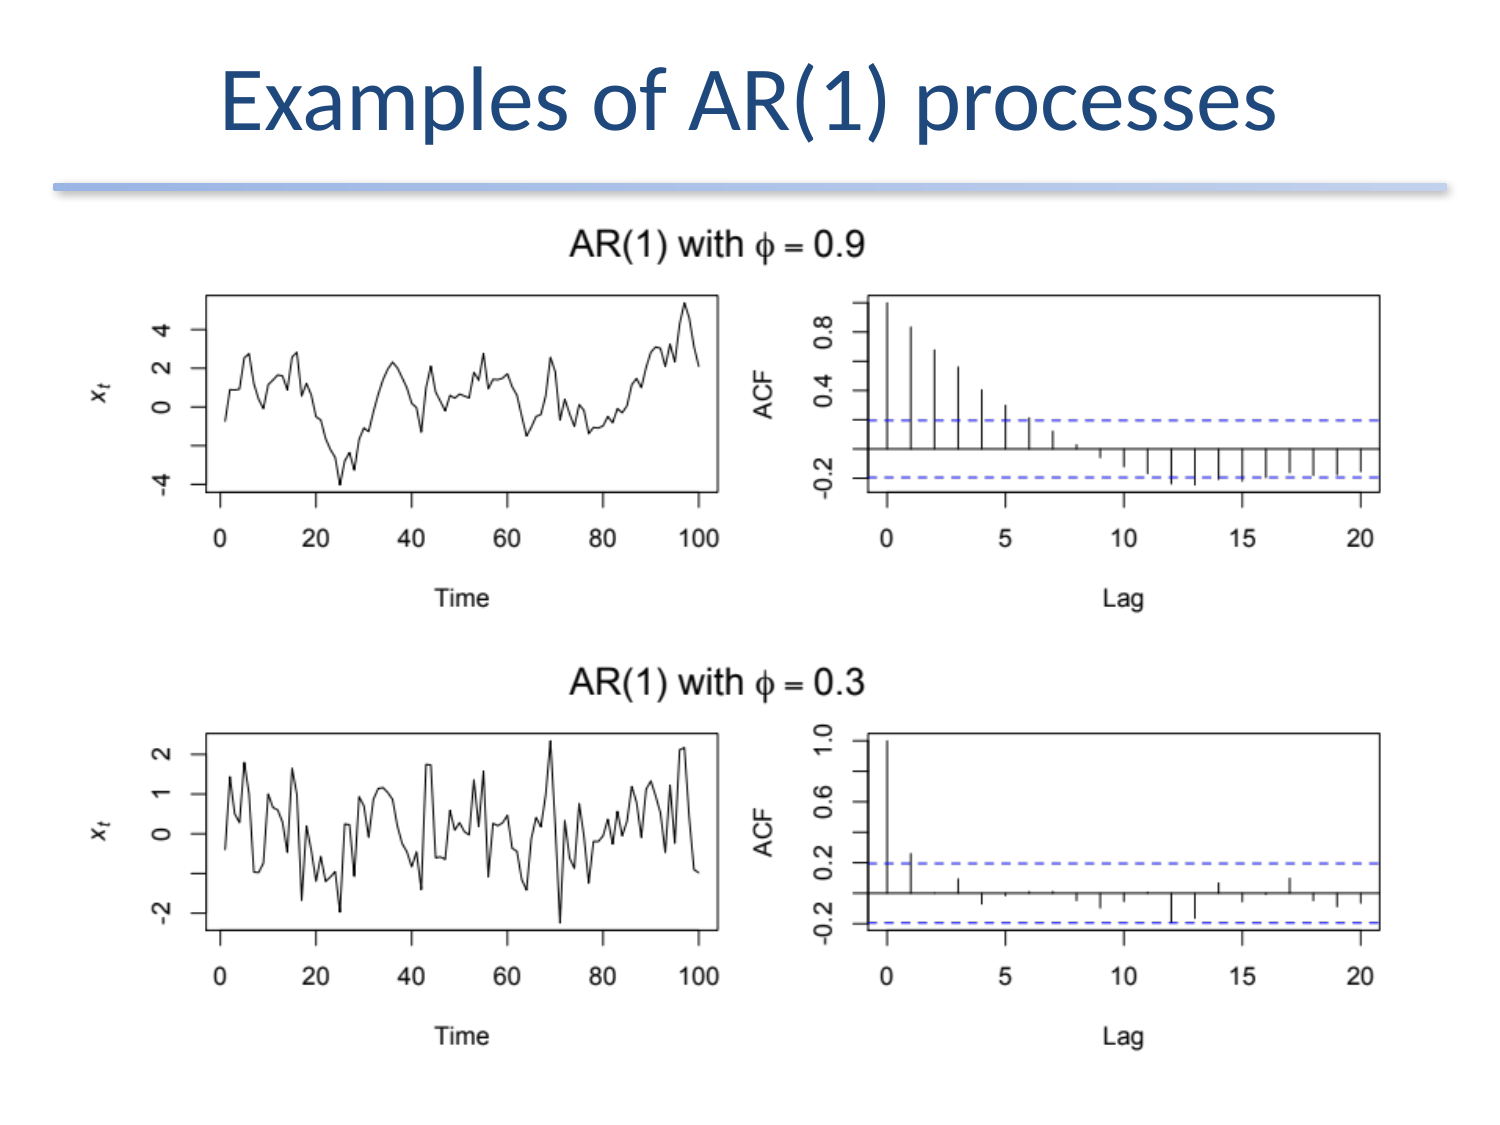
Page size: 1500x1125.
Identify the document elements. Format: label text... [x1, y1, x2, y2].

title Examples of AR(1) processes [0, 0, 1500, 188]
picture [41, 205, 1392, 1094]
text_box [53, 183, 1447, 191]
